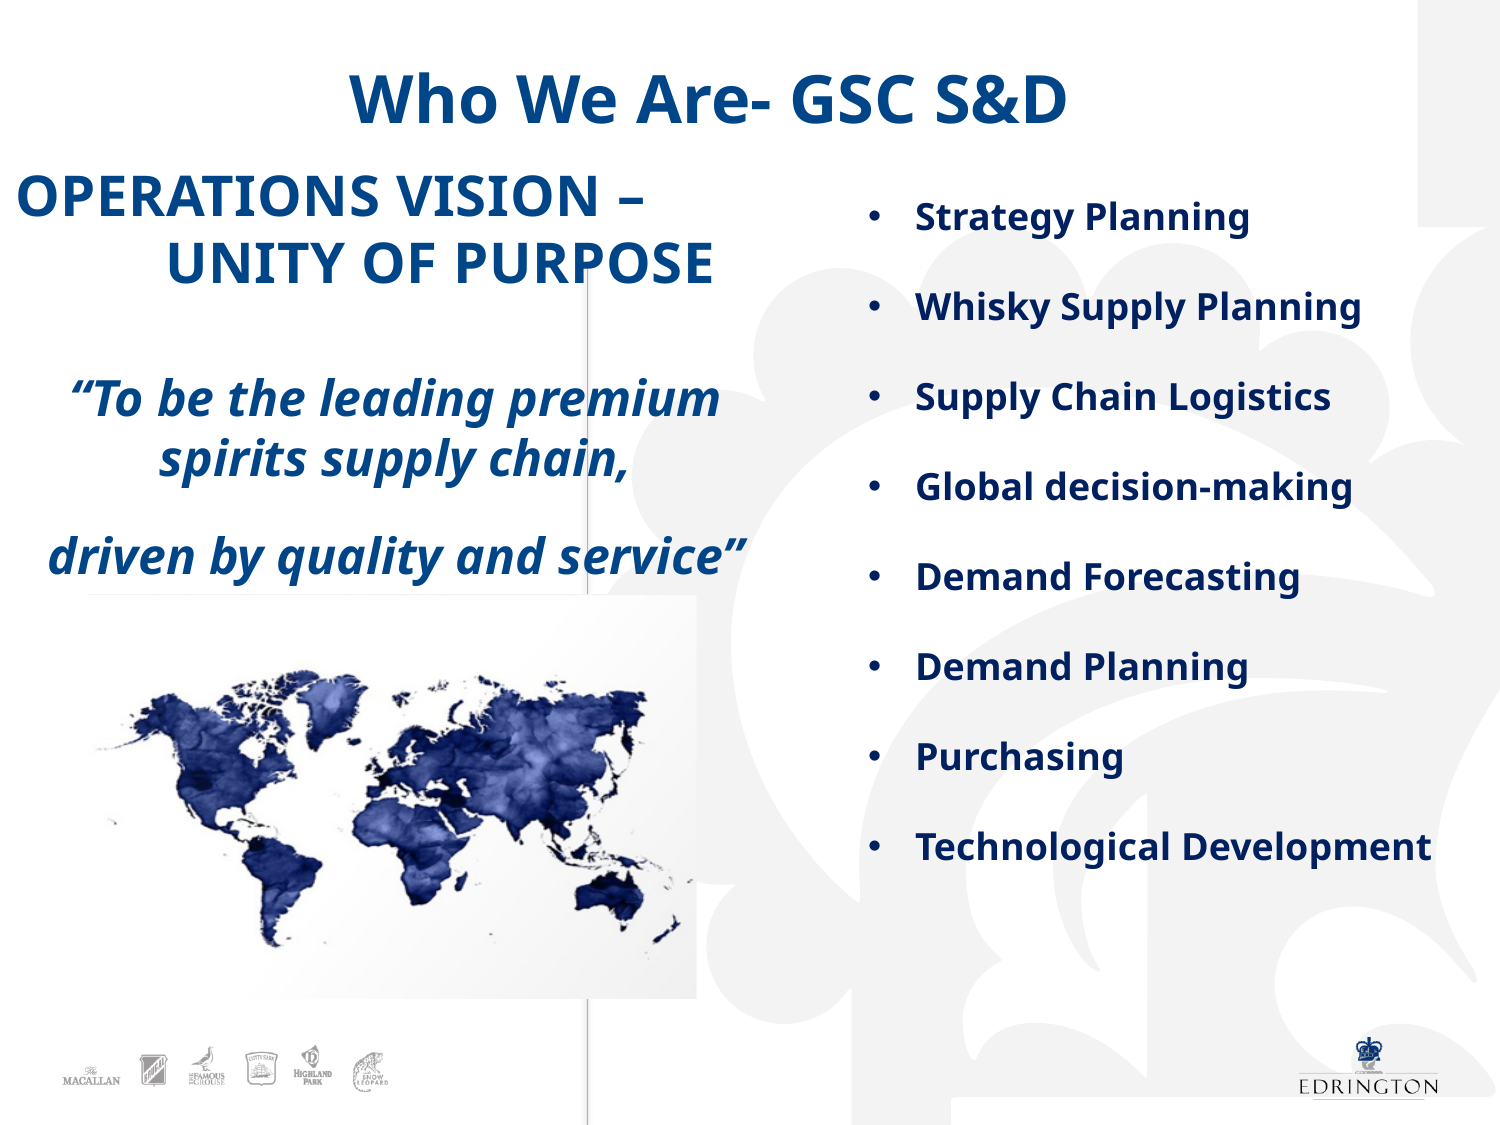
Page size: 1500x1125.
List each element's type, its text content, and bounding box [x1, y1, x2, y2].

text_box Who We Are- GSC S&D [32, 49, 1388, 145]
text_box “To be the leading premium spirits supply chain, driven by quality and service” [32, 403, 759, 624]
text_box Strategy Planning Whisky Supply Planning Supply Chain Logistics Global decision-making Demand Forecasting Demand Planning Purchasing Technological Development [868, 193, 1465, 1116]
text_box Operations Vision – Unity of purpose [0, 152, 825, 403]
picture [62, 1045, 388, 1092]
picture [86, 591, 697, 1000]
